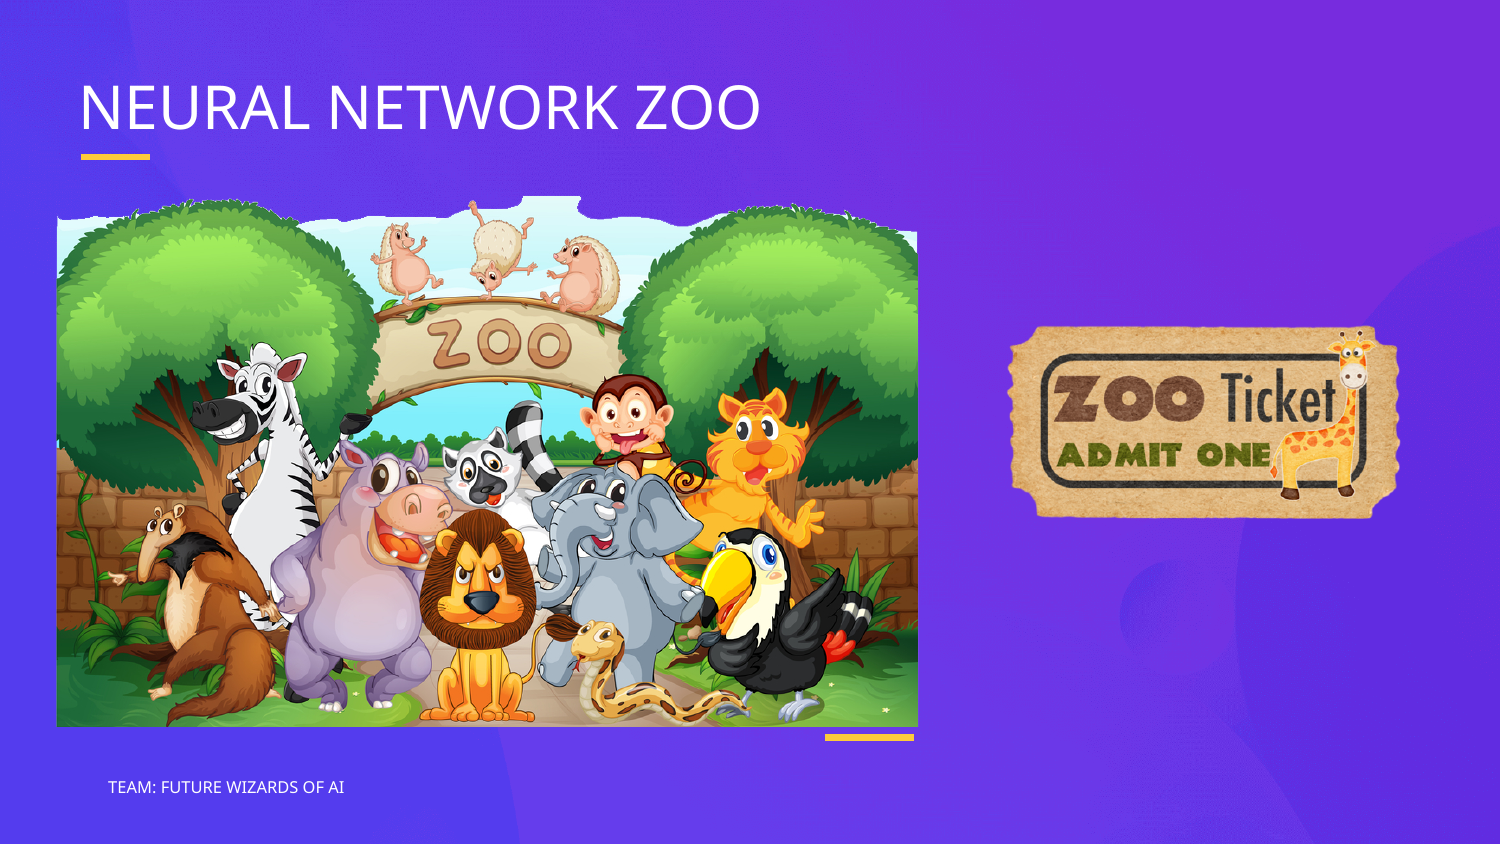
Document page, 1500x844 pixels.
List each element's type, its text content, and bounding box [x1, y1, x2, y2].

title NEURAL NETWORK ZOO [63, 50, 1437, 163]
picture [0, 0, 1500, 844]
list TEAM: FUTURE WIZARDS OF AI [0, 757, 360, 814]
